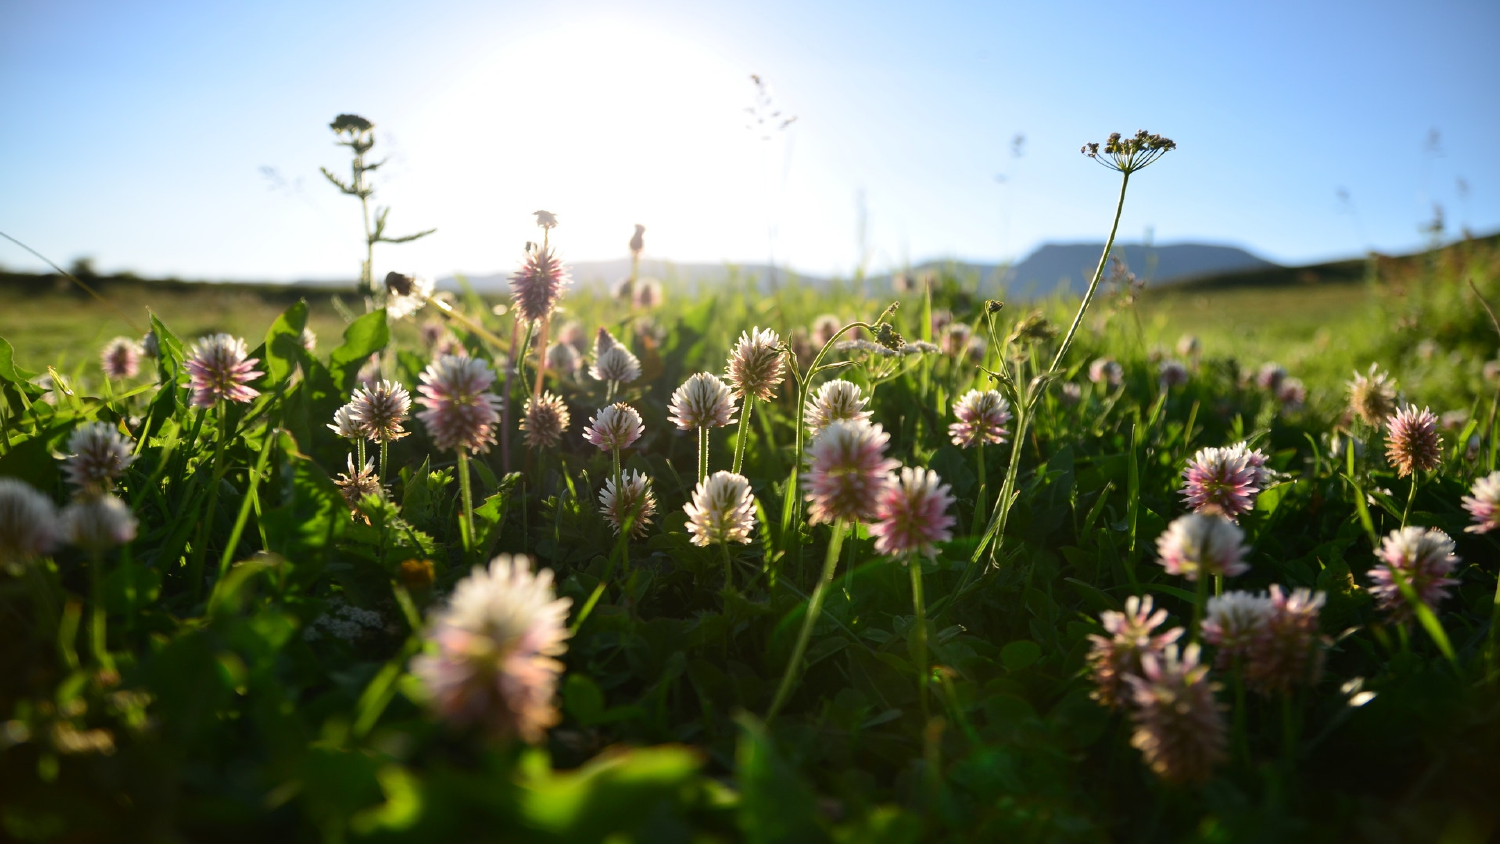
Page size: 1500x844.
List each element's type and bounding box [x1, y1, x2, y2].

picture [0, 0, 1500, 844]
text_box [224, 478, 1275, 694]
text_box [112, 91, 1387, 272]
